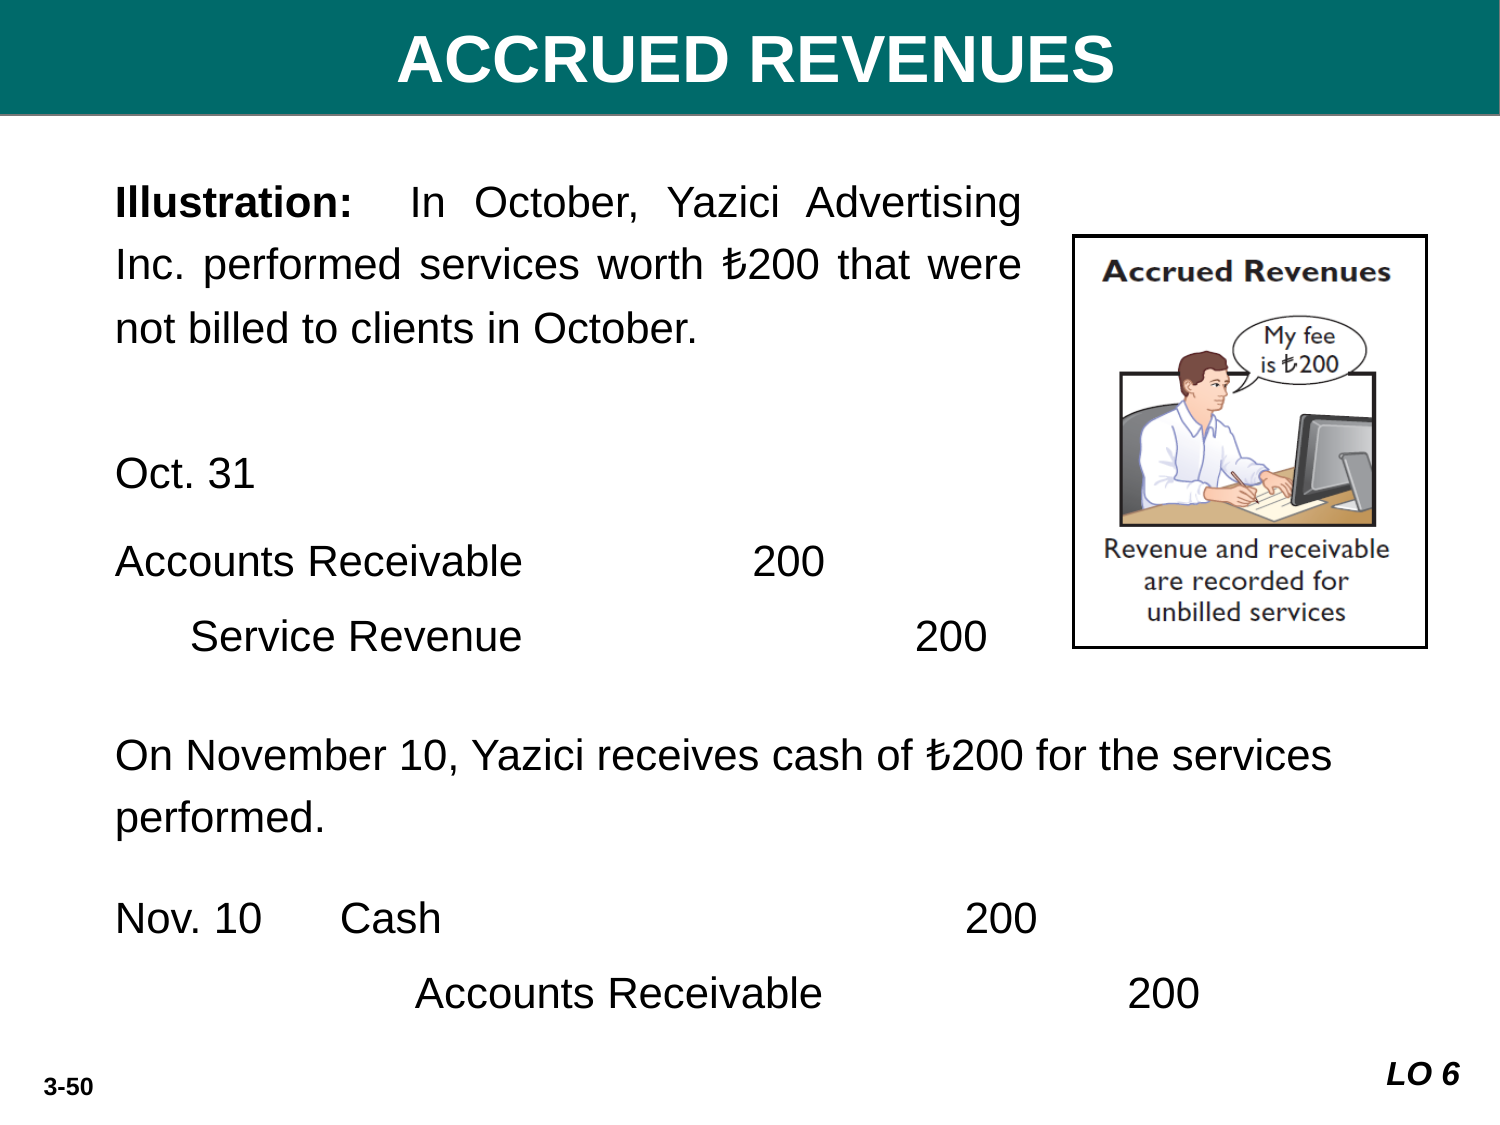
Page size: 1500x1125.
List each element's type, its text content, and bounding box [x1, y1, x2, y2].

text_box On November 10, Yazici receives cash of ₺200 for the services performed. [99, 708, 1425, 850]
text_box 200 [787, 600, 988, 668]
text_box Oct. 31 [99, 437, 300, 505]
text_box 200 [999, 957, 1200, 1025]
text_box ACCRUED REVENUES [0, 0, 1500, 116]
text_box Accounts Receivable [99, 525, 725, 593]
text_box LO 6 [1362, 1044, 1475, 1100]
text_box Service Revenue [99, 600, 787, 668]
text_box 200 [837, 882, 1038, 950]
text_box Accounts Receivable [324, 957, 900, 1025]
text_box Nov. 10 [99, 882, 300, 950]
picture [1074, 237, 1426, 647]
text_box 200 [725, 525, 825, 593]
text_box Cash [324, 882, 837, 950]
text_box Illustration: In October, Yazici Advertising Inc. performed services worth ₺200 that were not billed to clients in October. [99, 155, 1038, 360]
